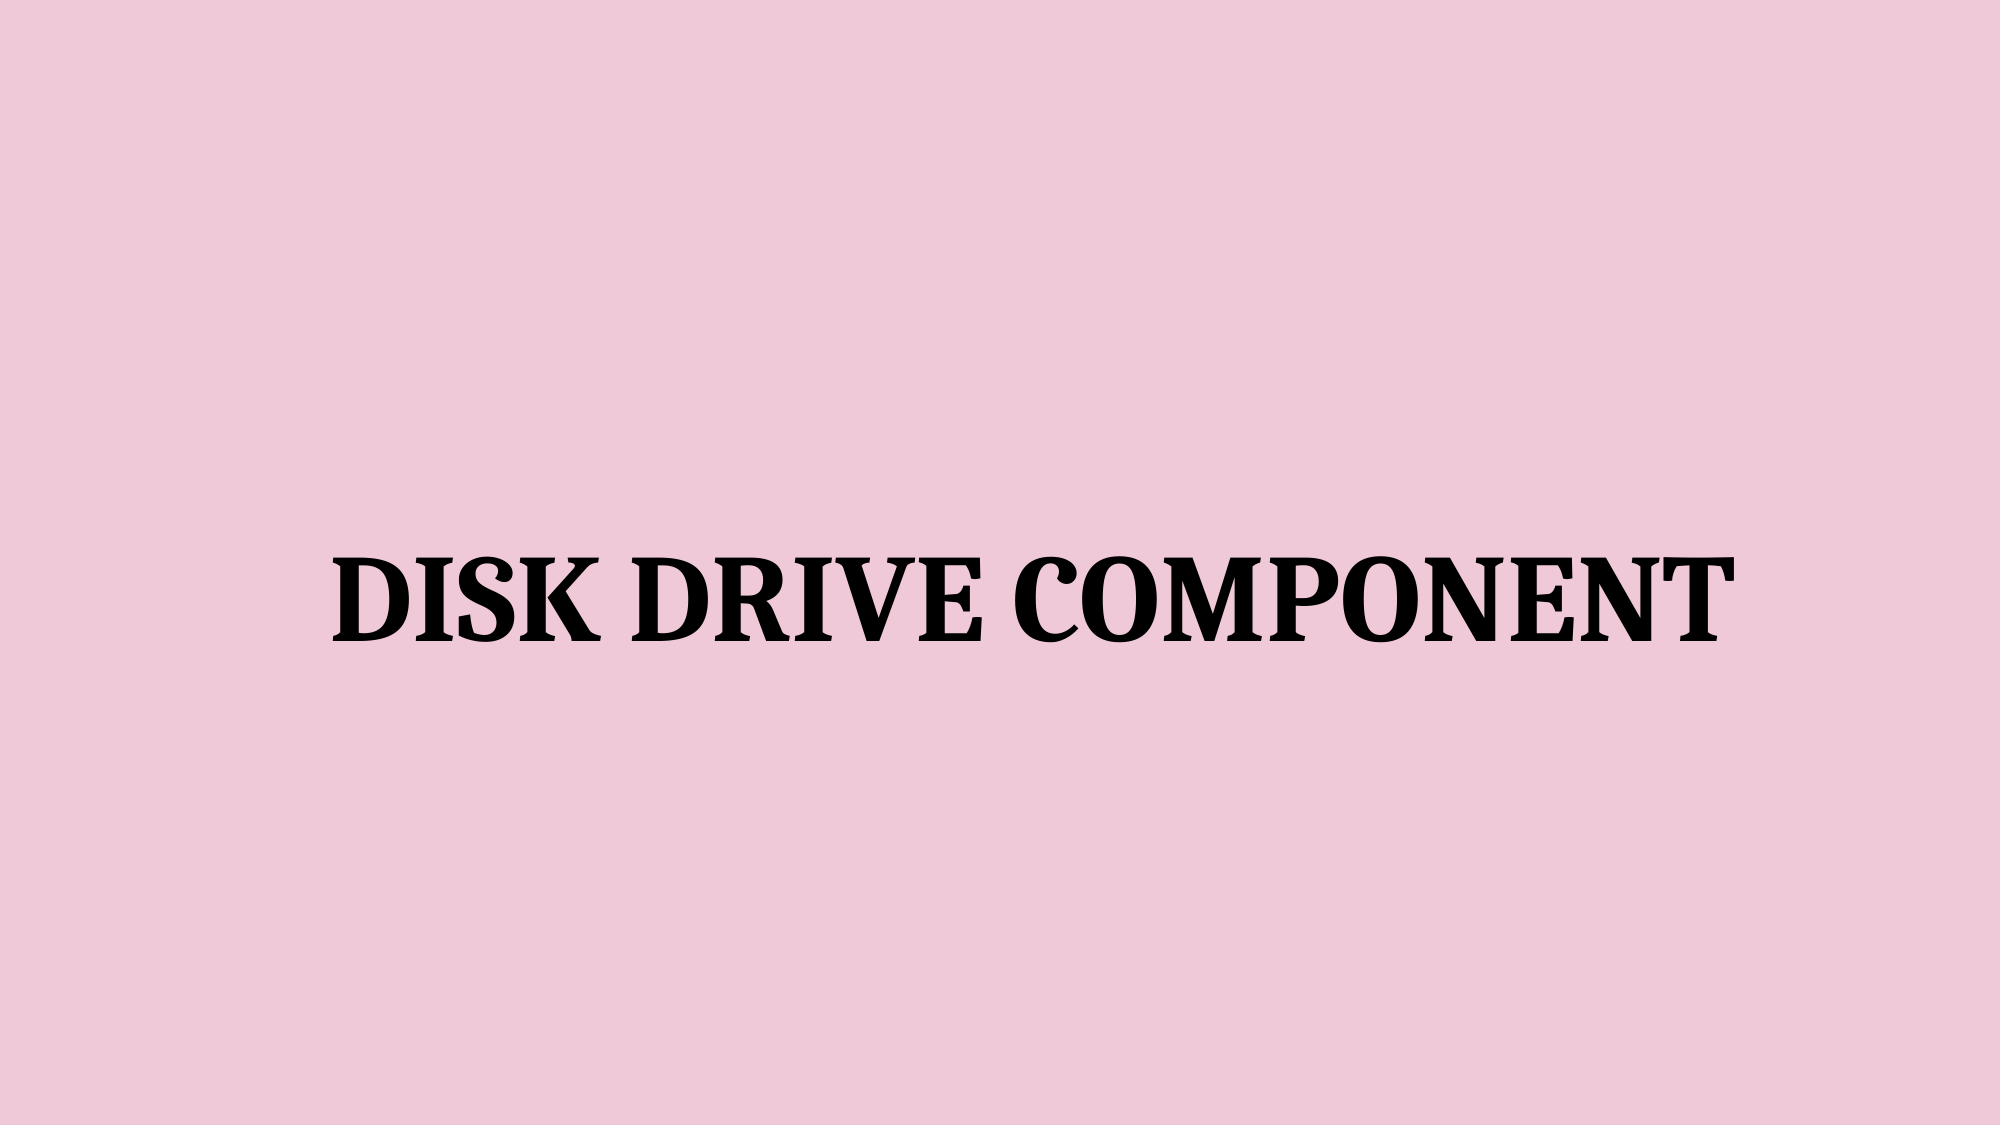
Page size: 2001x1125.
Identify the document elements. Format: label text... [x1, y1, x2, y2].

title DISK DRIVE COMPONENT [302, 352, 1793, 677]
